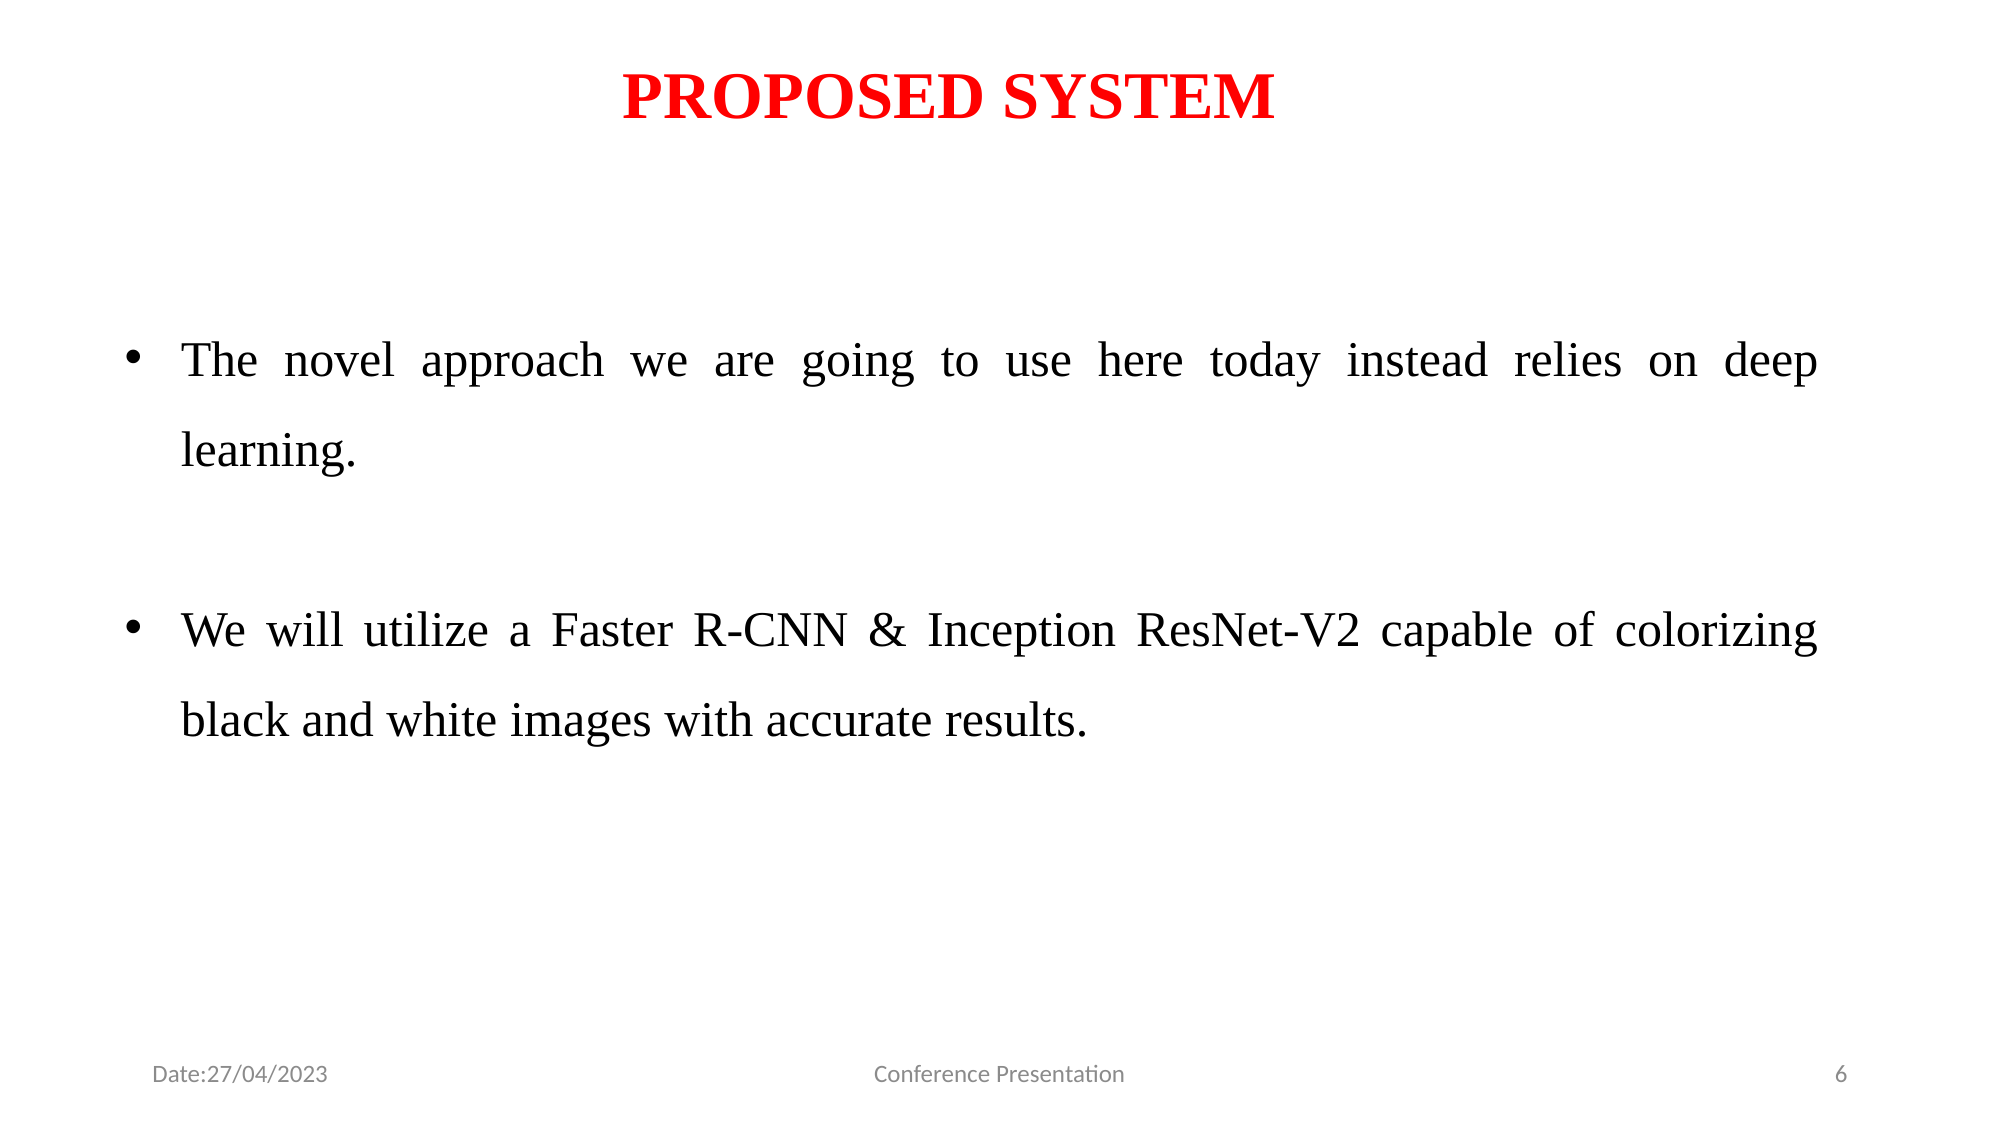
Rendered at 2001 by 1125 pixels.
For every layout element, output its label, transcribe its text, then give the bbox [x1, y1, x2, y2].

footer Conference Presentation [662, 1042, 1338, 1103]
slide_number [137, 1042, 588, 1103]
slide_number 6 [1412, 1042, 1863, 1103]
list The novel approach we are going to use here today instead relies on deep learning. We will utilize a Faster R-CNN & Inception ResNet-V2 capable of colorizing black and white images with accurate results. [109, 288, 1835, 1069]
title PROPOSED SYSTEM [99, 45, 1800, 150]
